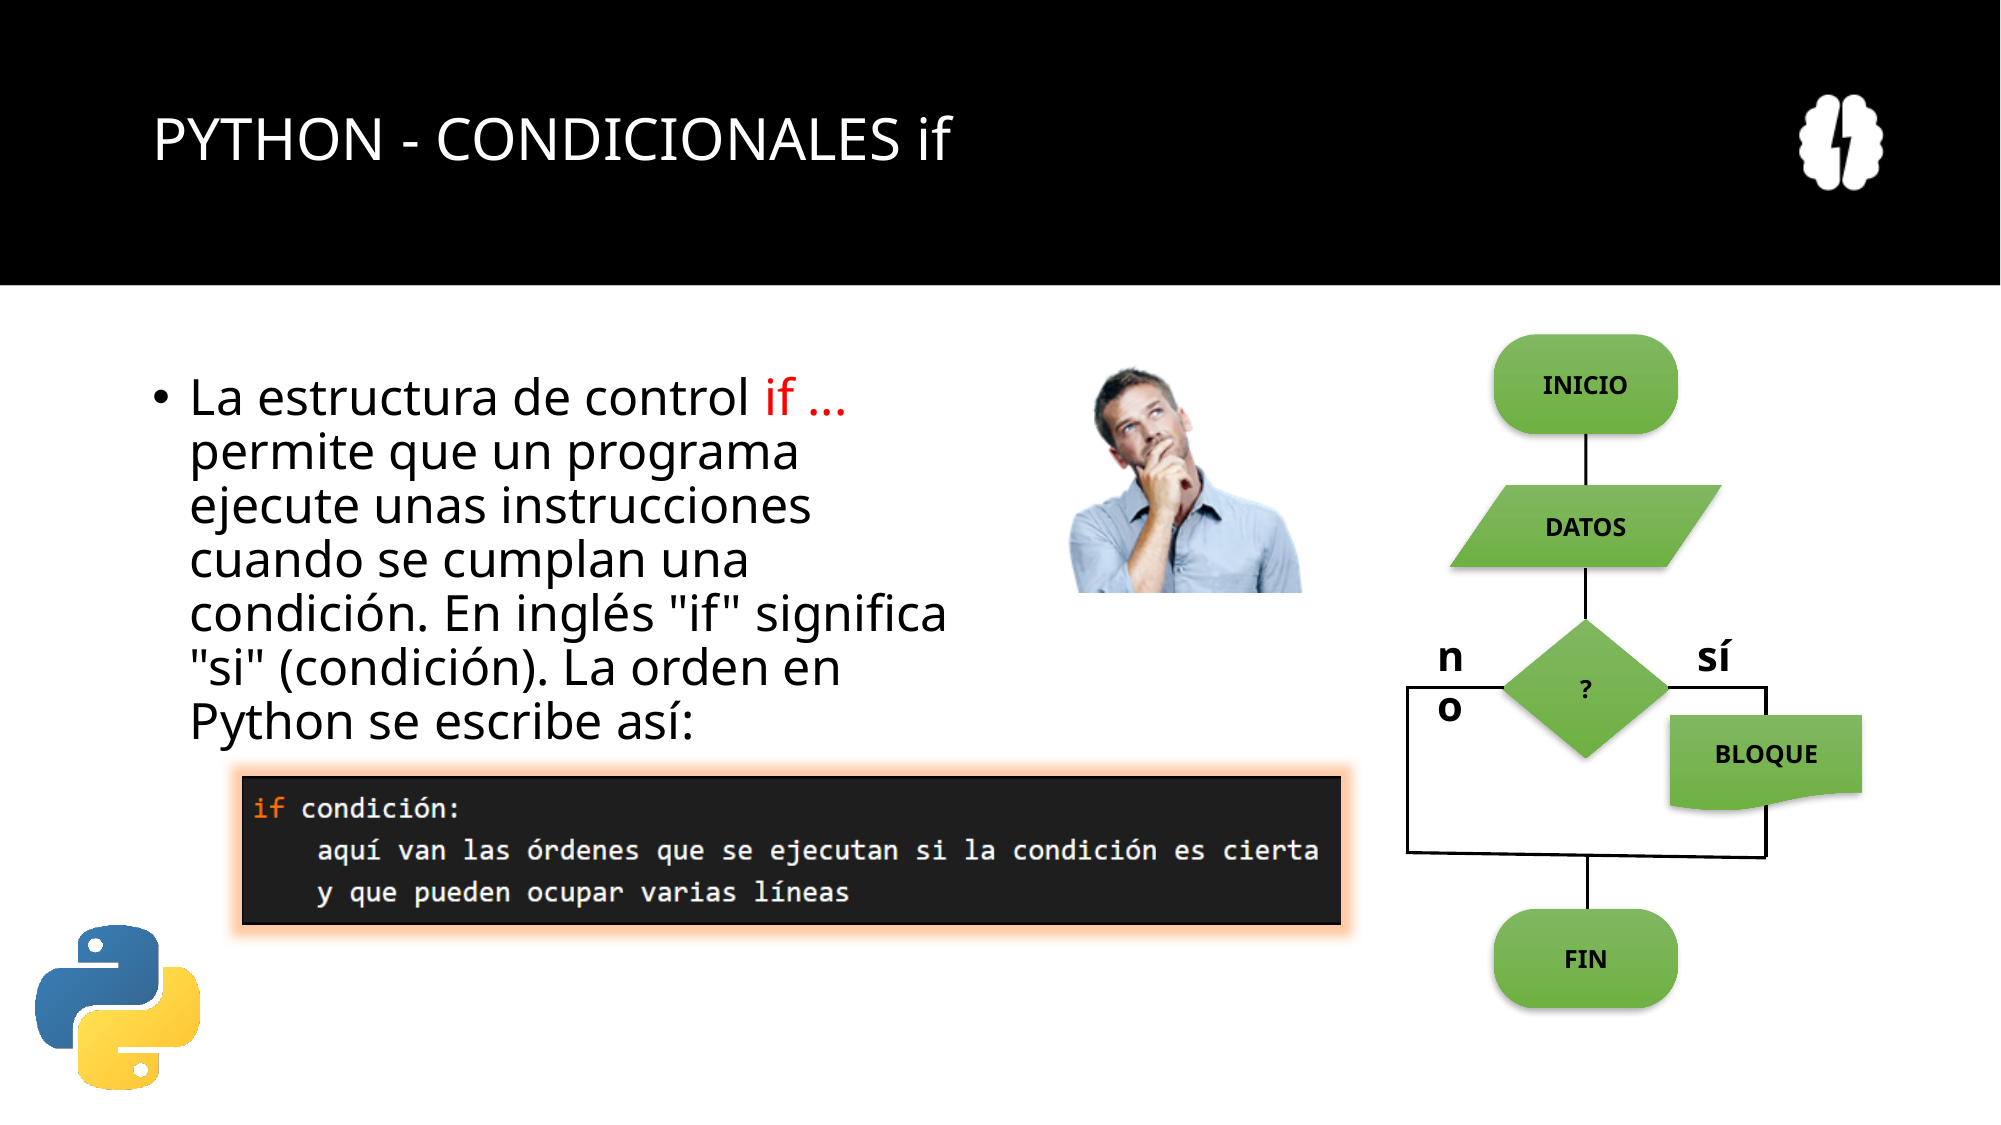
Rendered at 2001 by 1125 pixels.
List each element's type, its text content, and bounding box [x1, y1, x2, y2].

picture [0, 0, 2001, 1125]
text_box [230, 764, 988, 939]
title PYTHON - CONDICIONALES if [137, 89, 1682, 194]
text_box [1405, 334, 1863, 1009]
text_box Para esta tarea no uses el Edube Samdbox [236, 770, 988, 932]
list La estructura de control if ... permite que un programa ejecute unas instrucciones cuando se cumplan una condición. En inglés "if" significa "si" (condición). La orden en Python se escribe así: [137, 364, 988, 1009]
